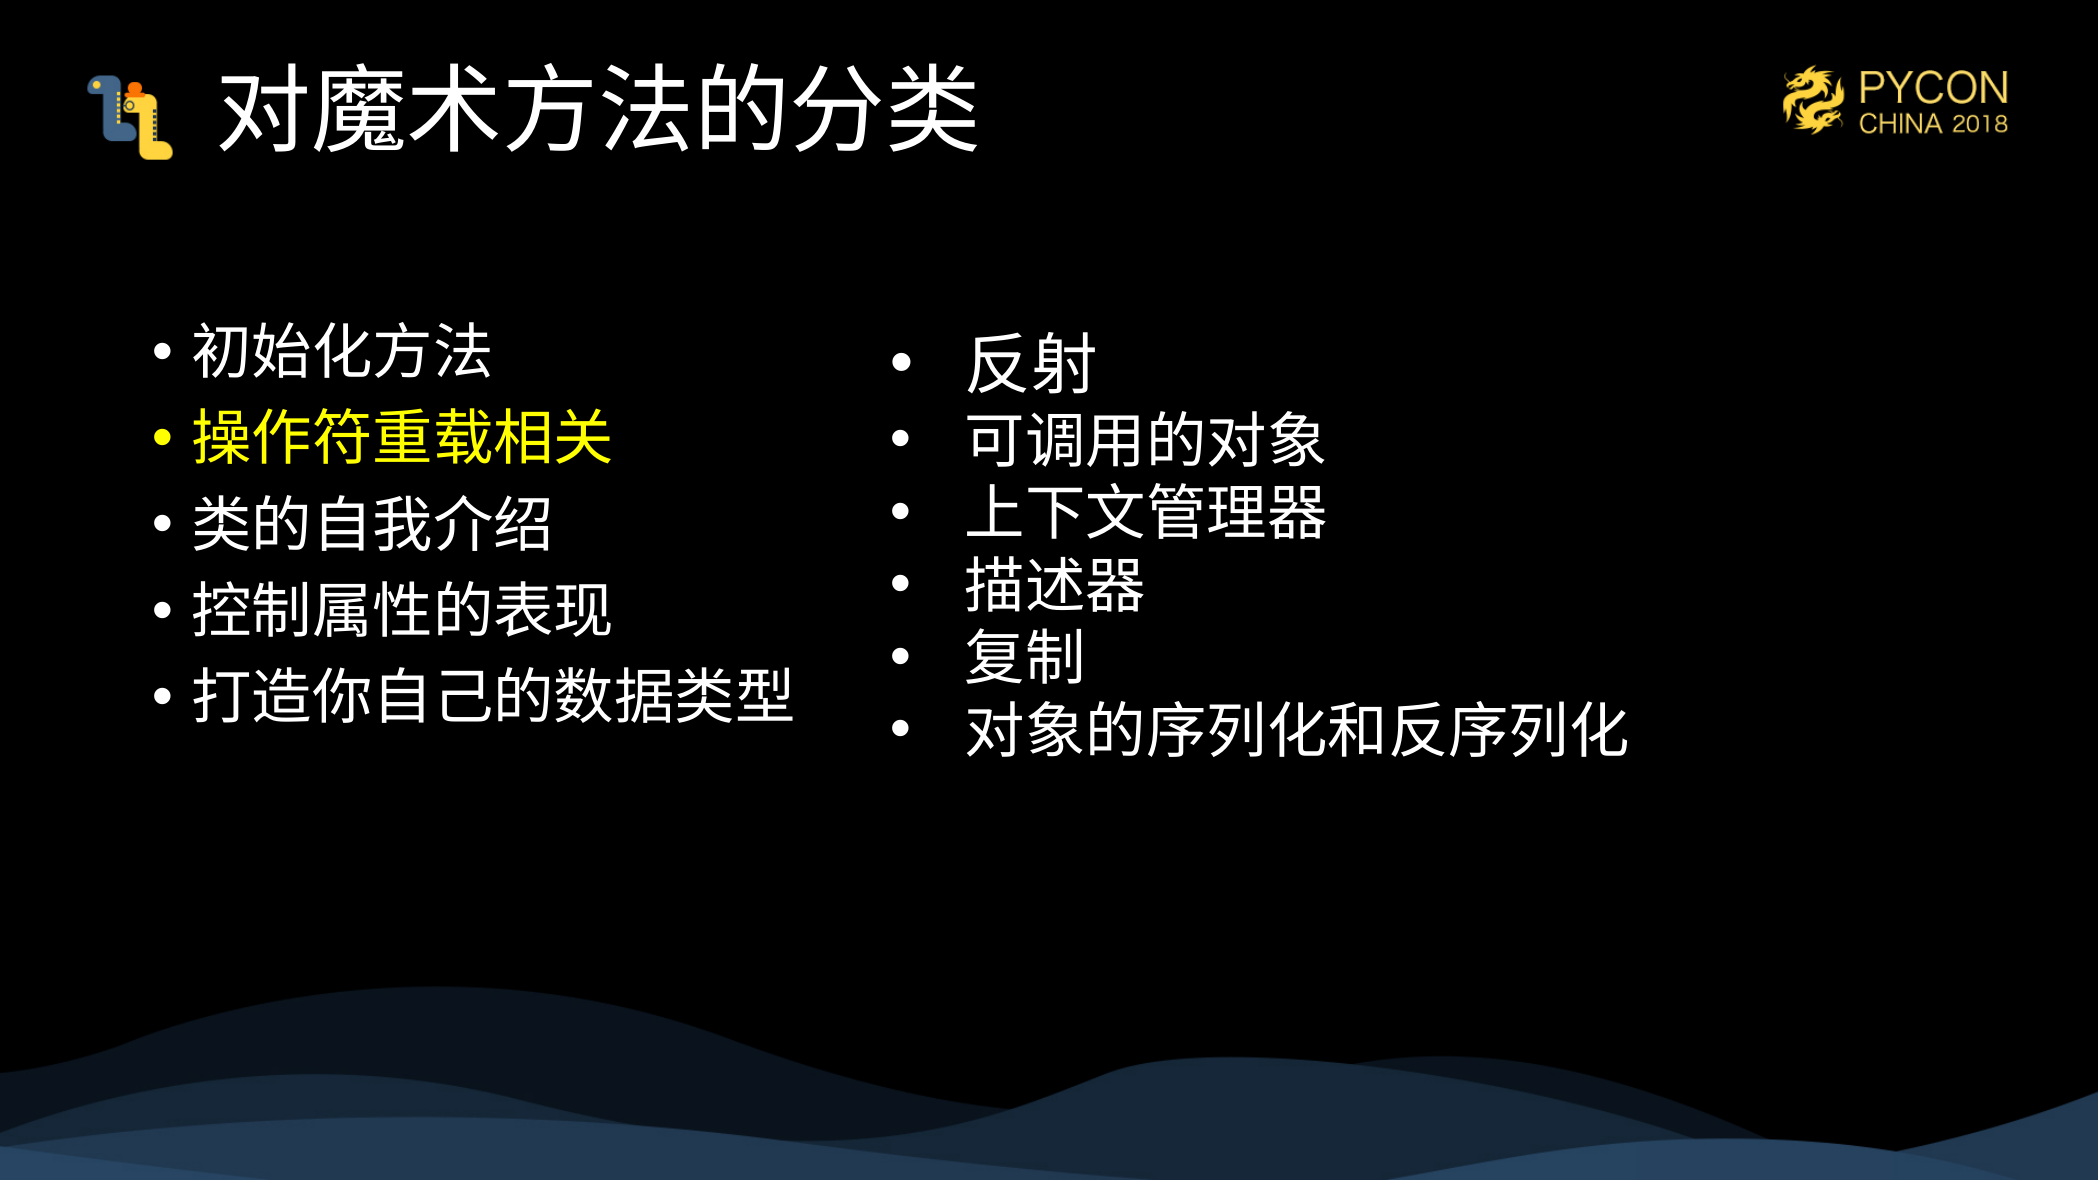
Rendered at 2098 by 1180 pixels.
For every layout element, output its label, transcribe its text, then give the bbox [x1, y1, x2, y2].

title 对魔术方法的分类 [207, 0, 2020, 229]
picture [0, 0, 2098, 1180]
text_box 反射 可调用的对象 上下文管理器 描述器 复制 对象的序列化和反序列化 [874, 314, 2019, 772]
list 初始化方法 操作符重载相关 类的自我介绍 控制属性的表现 打造你自己的数据类型 [143, 313, 876, 1065]
